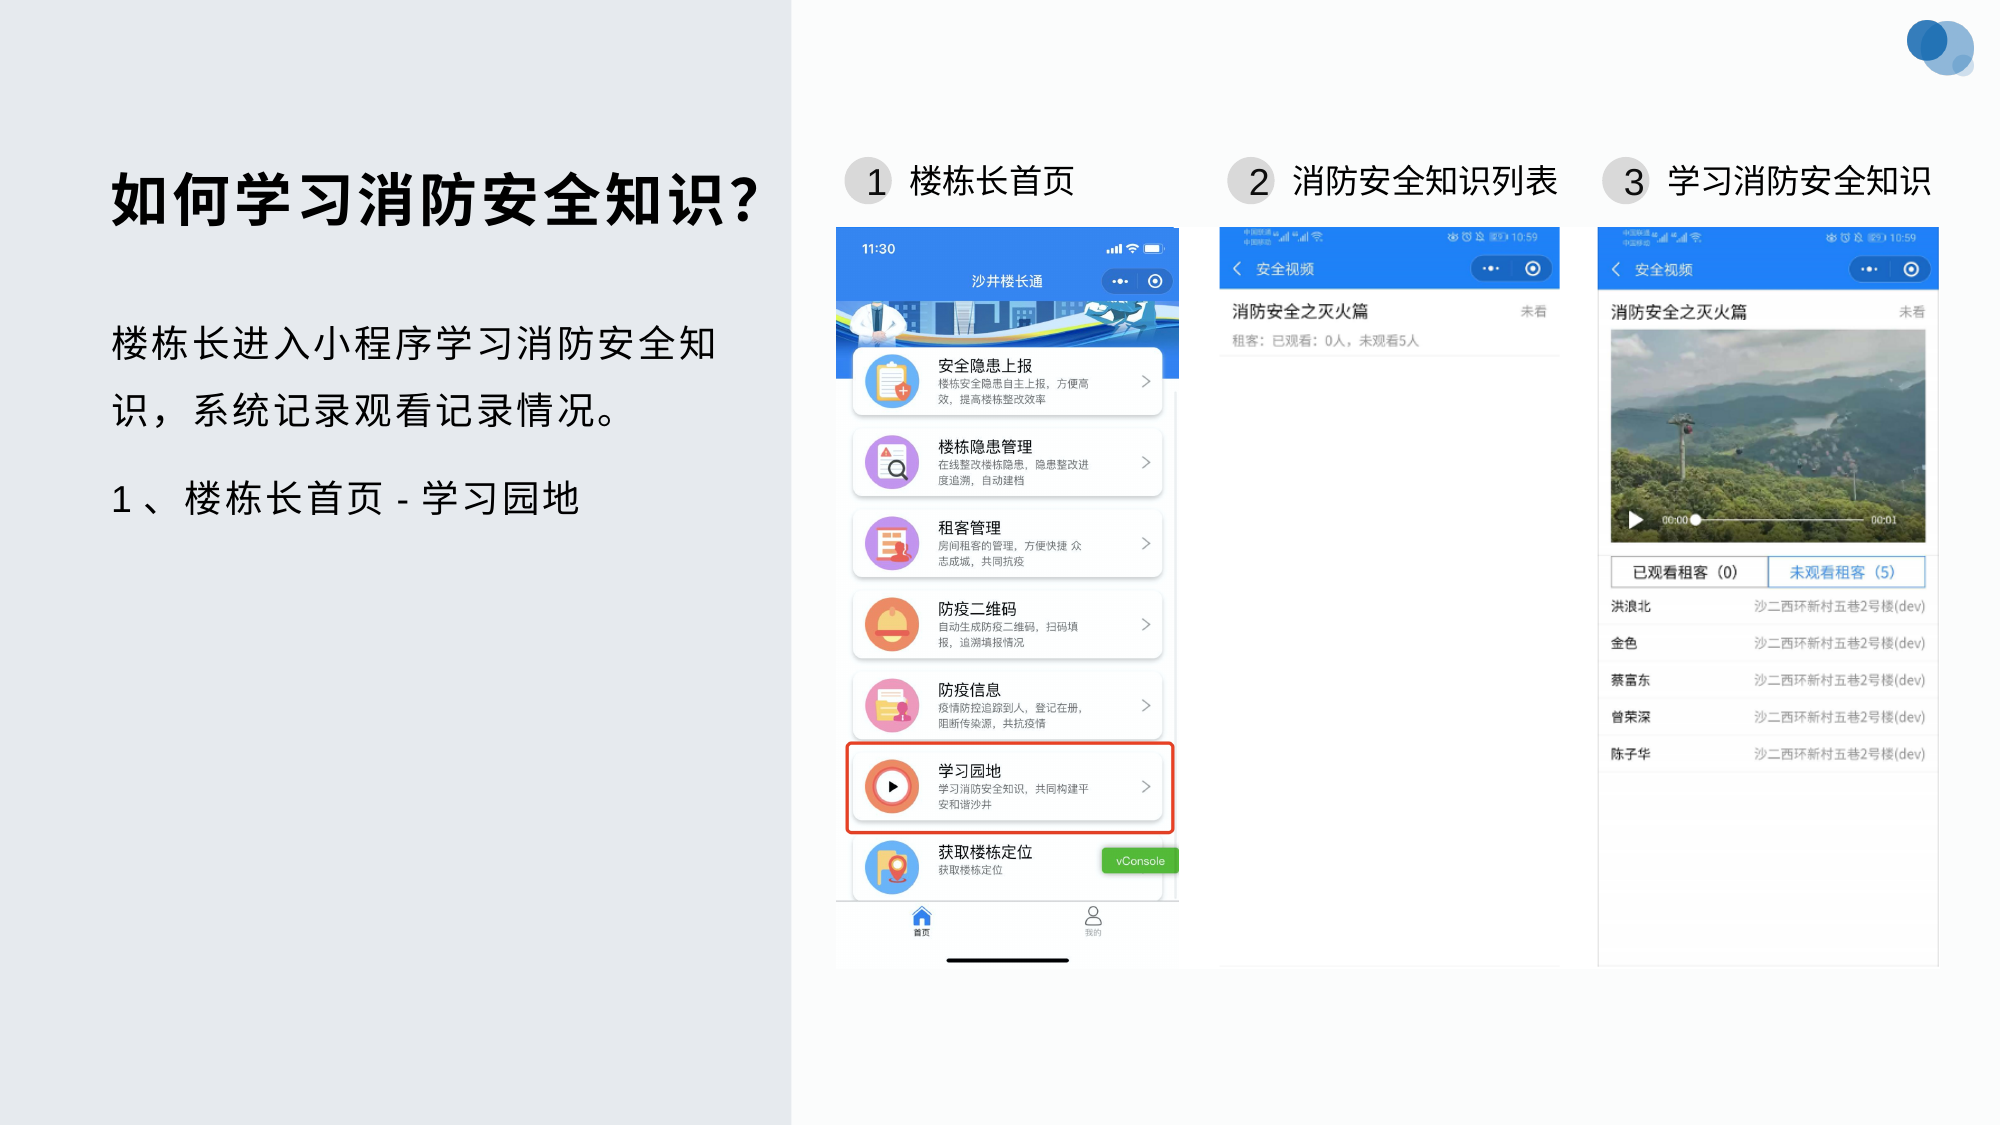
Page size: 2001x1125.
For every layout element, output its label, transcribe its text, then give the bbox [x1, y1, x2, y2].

text_box 3 [1601, 155, 1651, 206]
text_box 1 [843, 155, 893, 206]
picture [836, 227, 1940, 969]
title 如何学习消防安全知识？ [95, 126, 746, 272]
list 楼栋长进入小程序学习消防安全知识，系统记录观看记录情况。 1、楼栋长首页-学习园地 [96, 289, 746, 1008]
text_box 学习消防安全知识 [1652, 152, 1971, 208]
text_box 2 [1226, 155, 1276, 206]
text_box 楼栋长首页 [894, 152, 1091, 208]
text_box 消防安全知识列表 [1277, 152, 1574, 208]
picture [1881, 0, 2000, 97]
